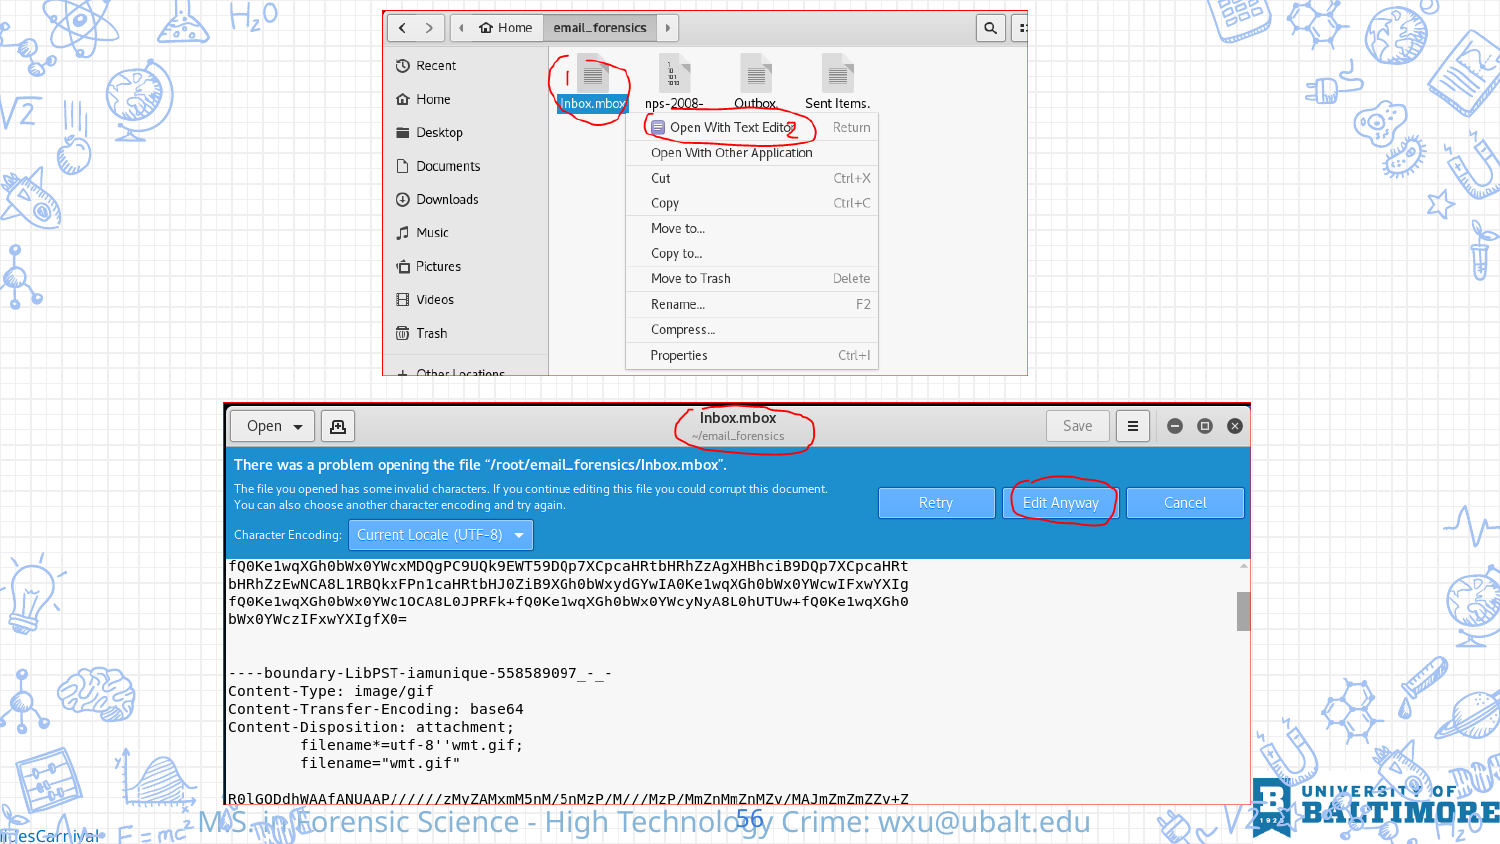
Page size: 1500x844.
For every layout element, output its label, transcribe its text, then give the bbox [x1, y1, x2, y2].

picture [1381, 771, 1421, 792]
picture [1283, 771, 1308, 783]
picture [1408, 786, 1417, 792]
picture [1375, 780, 1390, 791]
picture [381, 10, 1028, 376]
picture [1481, 771, 1489, 788]
picture [1342, 796, 1349, 806]
picture [1471, 771, 1479, 786]
picture [1479, 779, 1483, 790]
picture [1405, 773, 1430, 800]
picture [223, 402, 1251, 806]
slide_number 56 [705, 813, 795, 844]
picture [1388, 823, 1396, 835]
picture [1354, 819, 1361, 827]
picture [1253, 771, 1500, 844]
